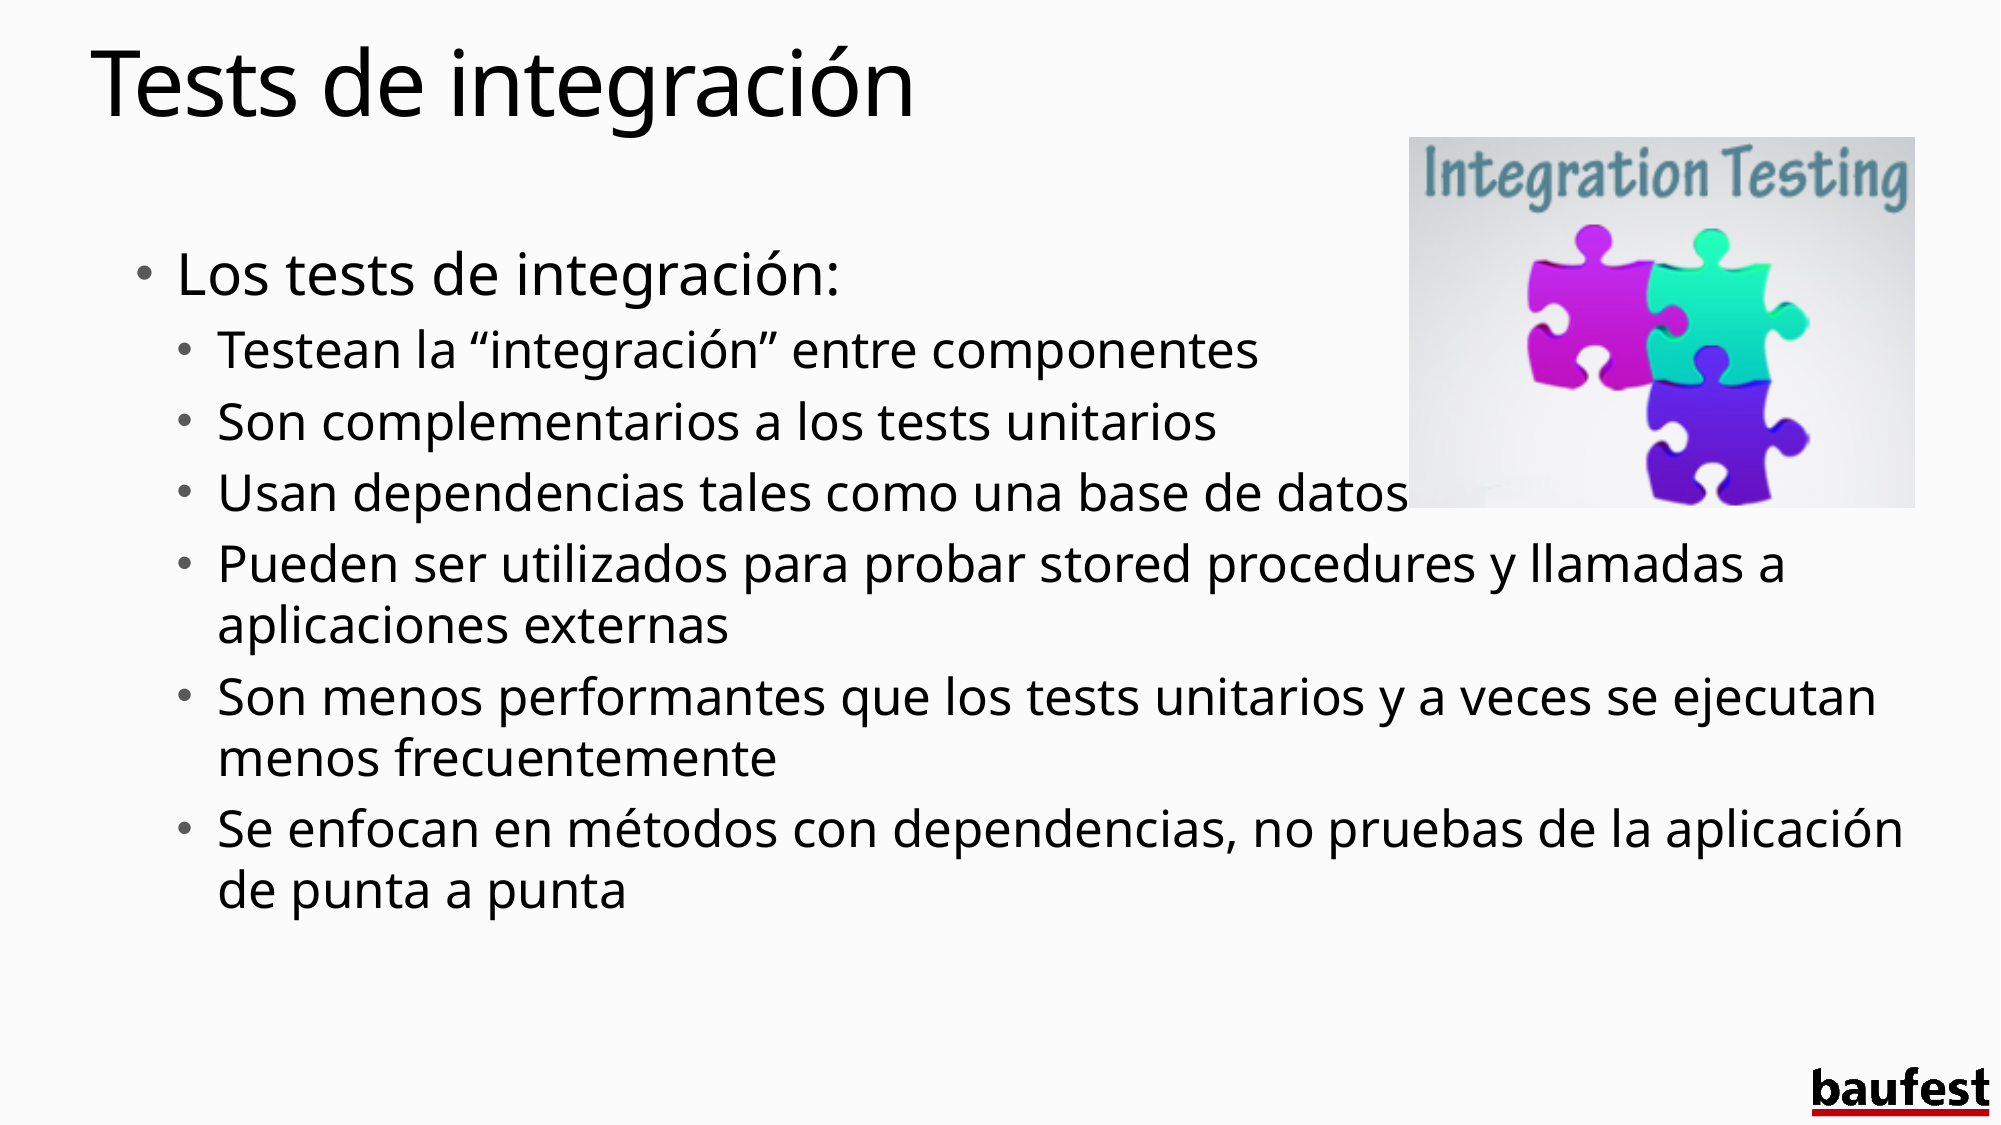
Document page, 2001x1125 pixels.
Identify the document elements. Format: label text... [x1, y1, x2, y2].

picture [1812, 1066, 1990, 1117]
list Los tests de integración: Testean la “integración” entre componentes Son complementarios a los tests unitarios Usan dependencias tales como una base de datos Pueden ser utilizados para probar stored procedures y llamadas a aplicaciones externas Son menos performantes que los tests unitarios y a veces se ejecutan menos frecuentemente Se enfocan en métodos con dependencias, no pruebas de la aplicación de punta a punta [85, 237, 1915, 919]
picture [1408, 137, 1915, 508]
title Tests de integración [90, 37, 1920, 138]
